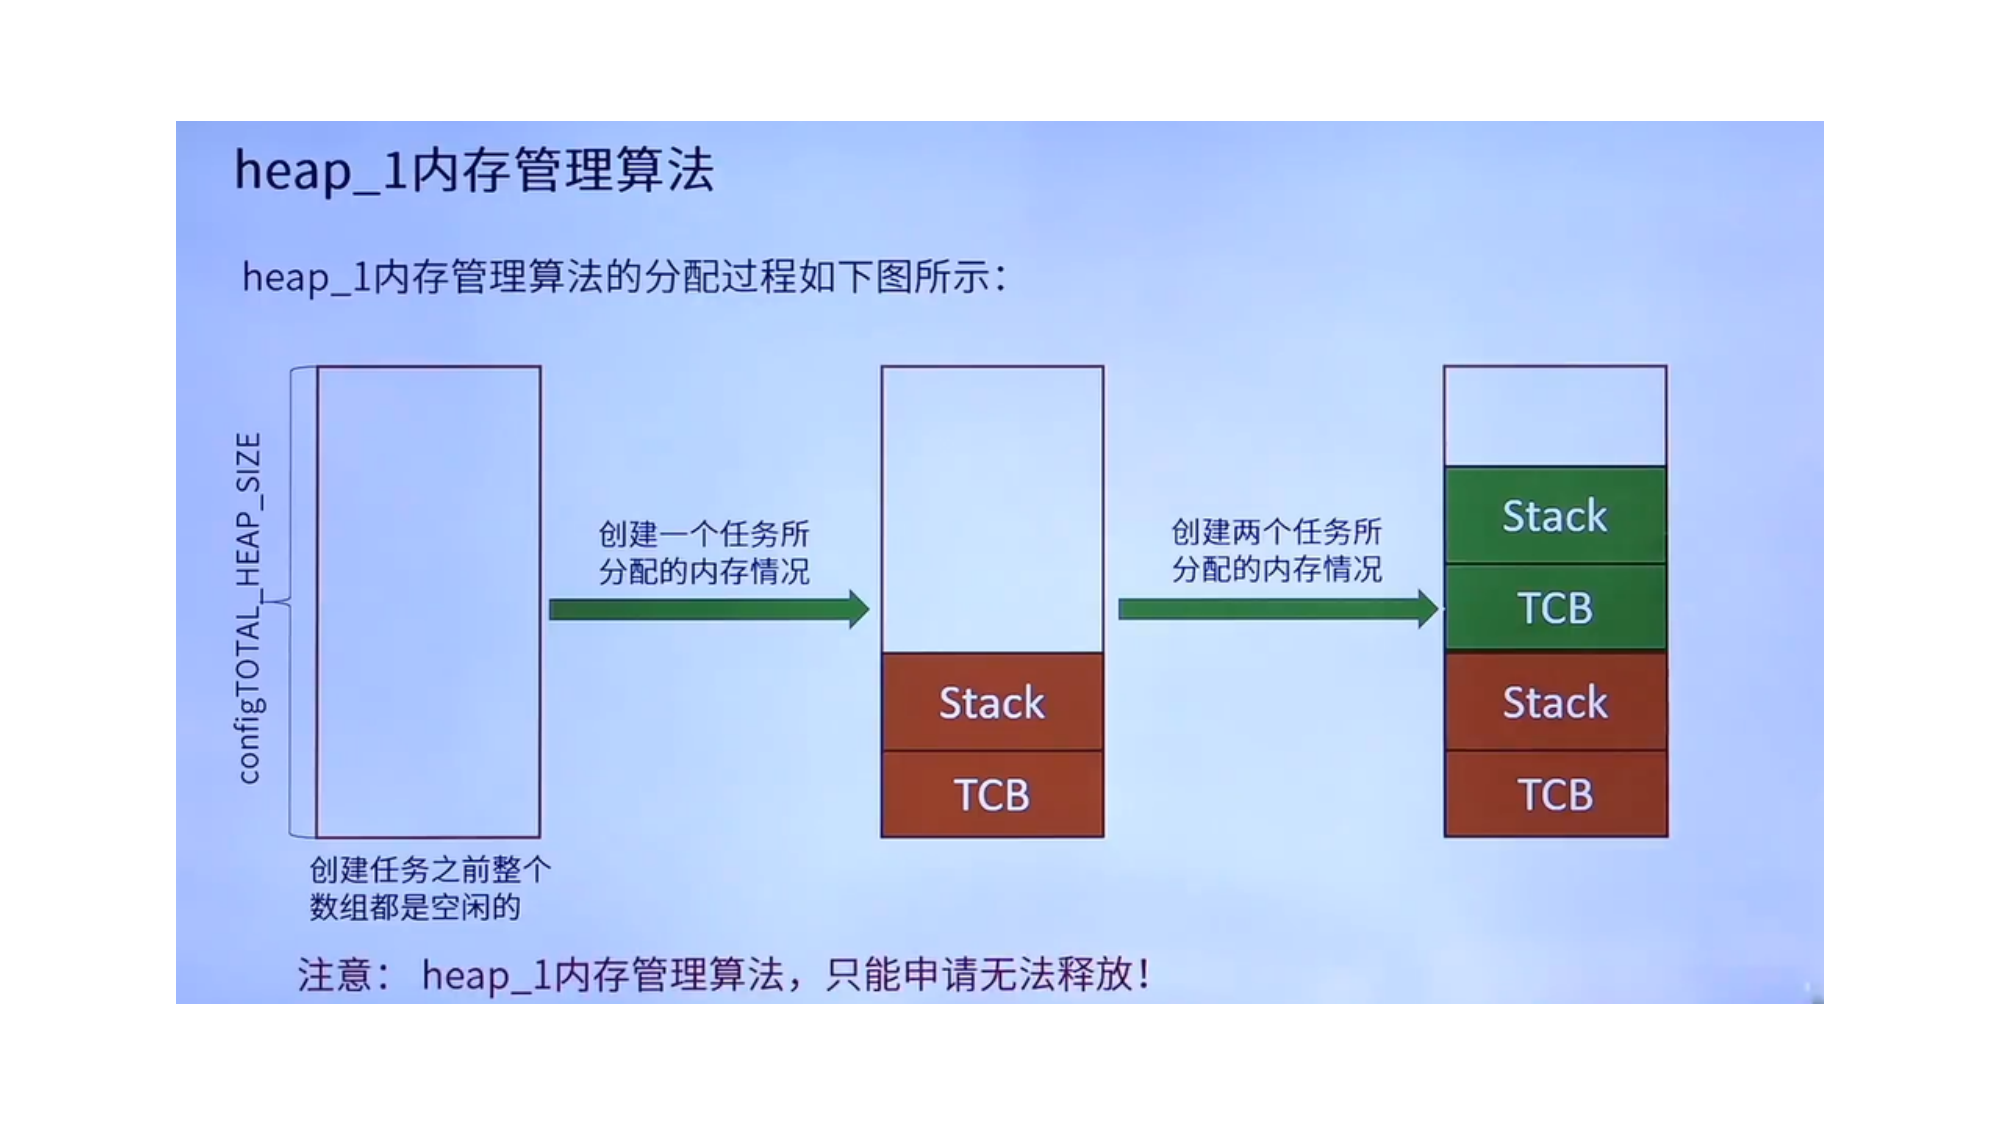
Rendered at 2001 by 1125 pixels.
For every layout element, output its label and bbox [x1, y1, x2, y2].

picture [176, 121, 1824, 1004]
